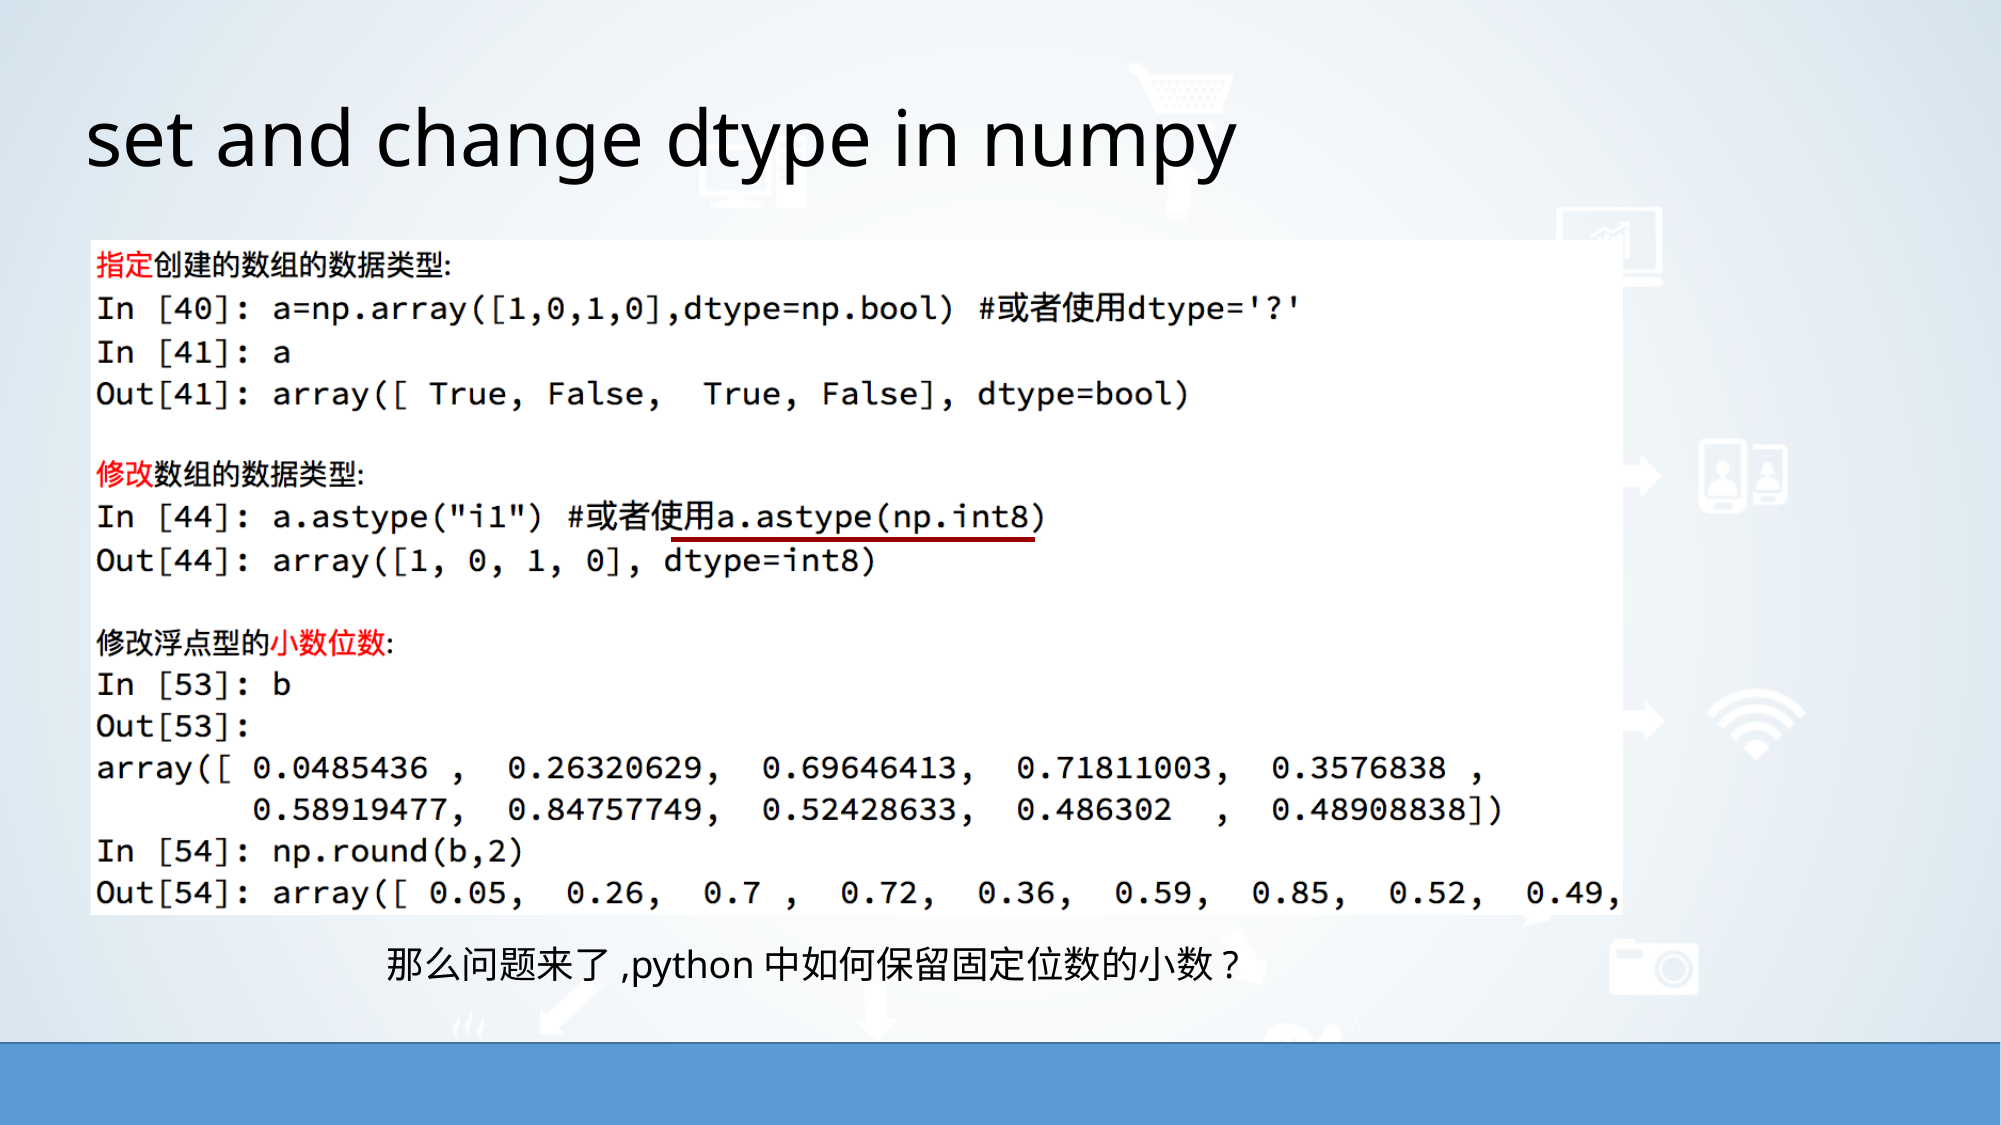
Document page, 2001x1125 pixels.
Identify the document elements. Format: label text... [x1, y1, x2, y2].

text_box 那么问题来了,python中如何保留固定位数的小数? [371, 933, 1255, 994]
picture [90, 240, 1623, 915]
title set and change dtype in numpy [70, 90, 1421, 192]
